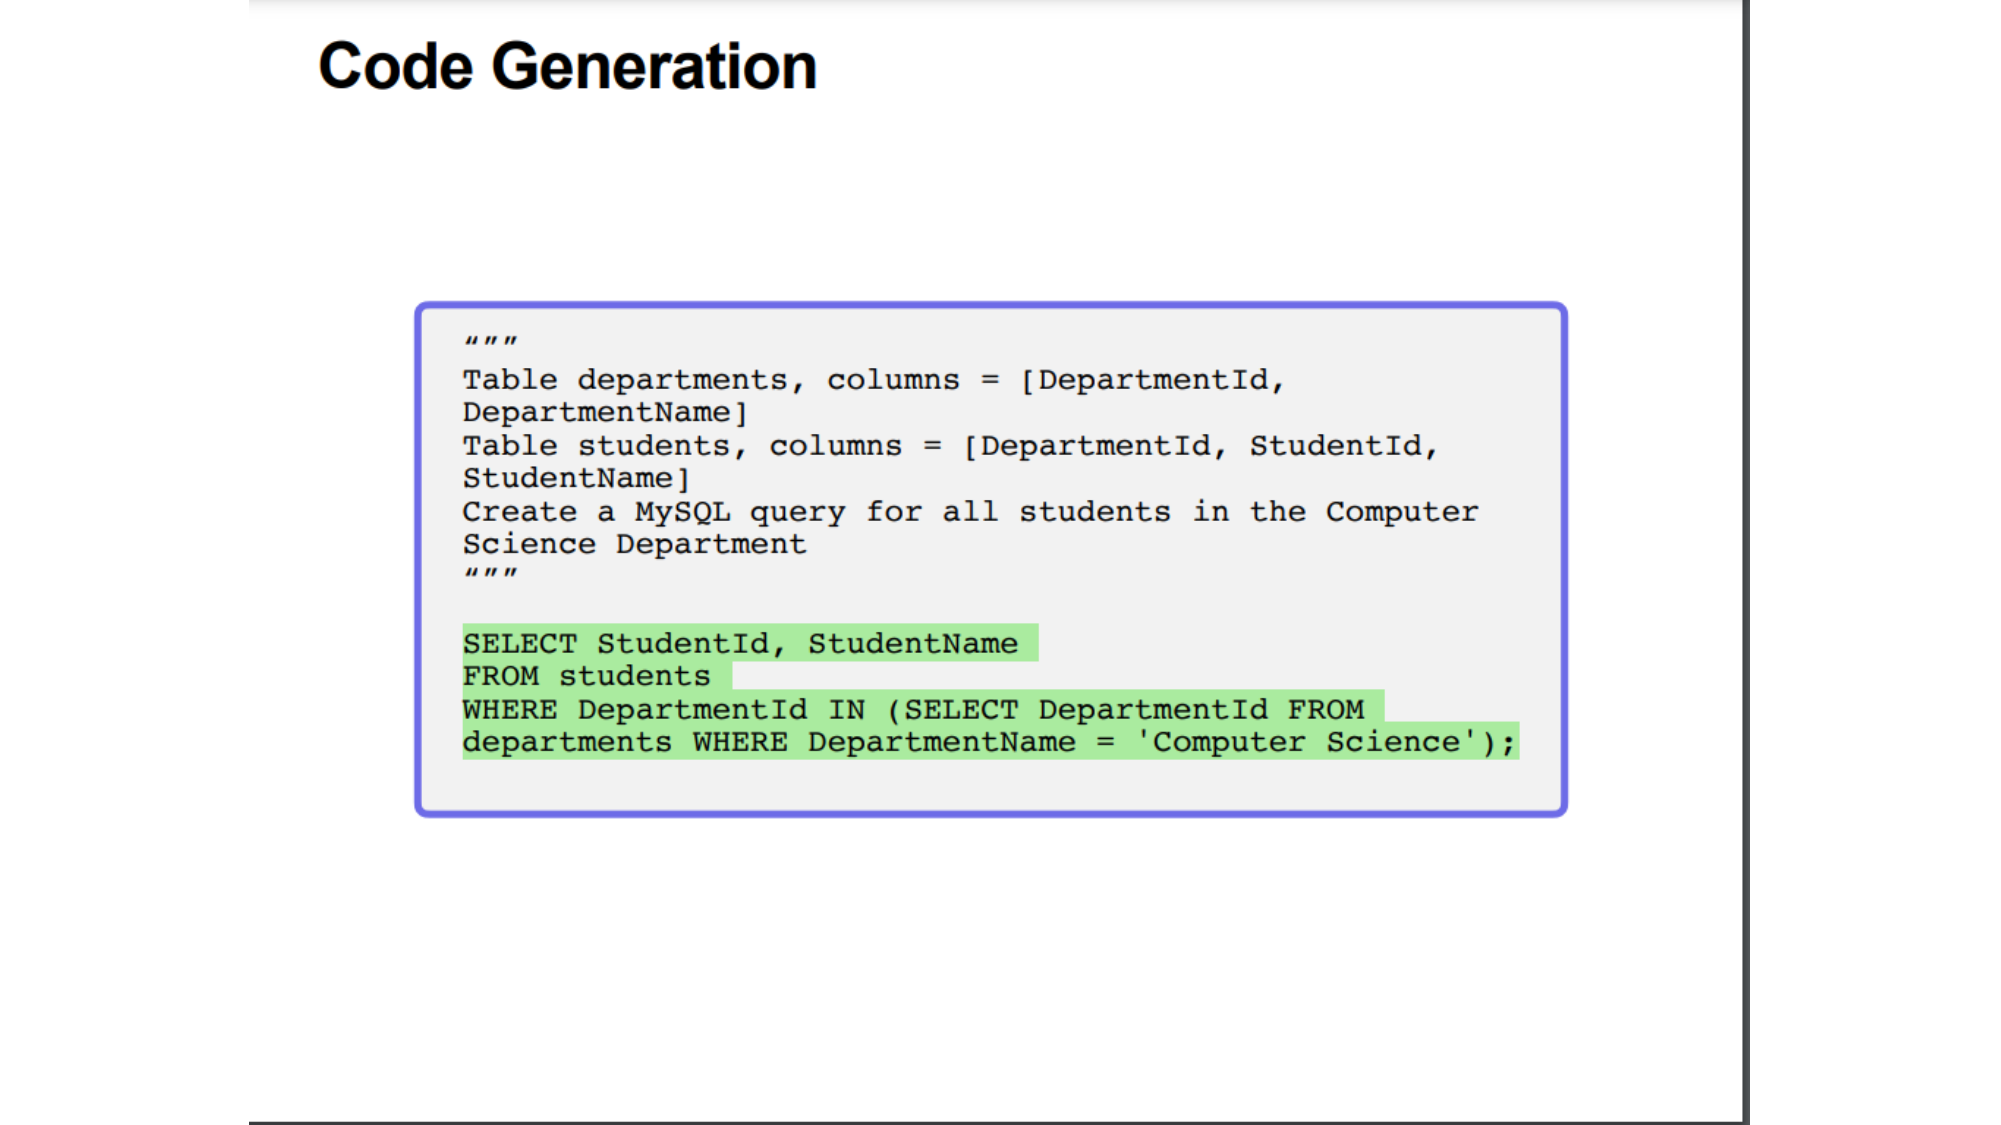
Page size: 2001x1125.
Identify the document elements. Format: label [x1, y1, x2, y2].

picture [249, 0, 1750, 1125]
